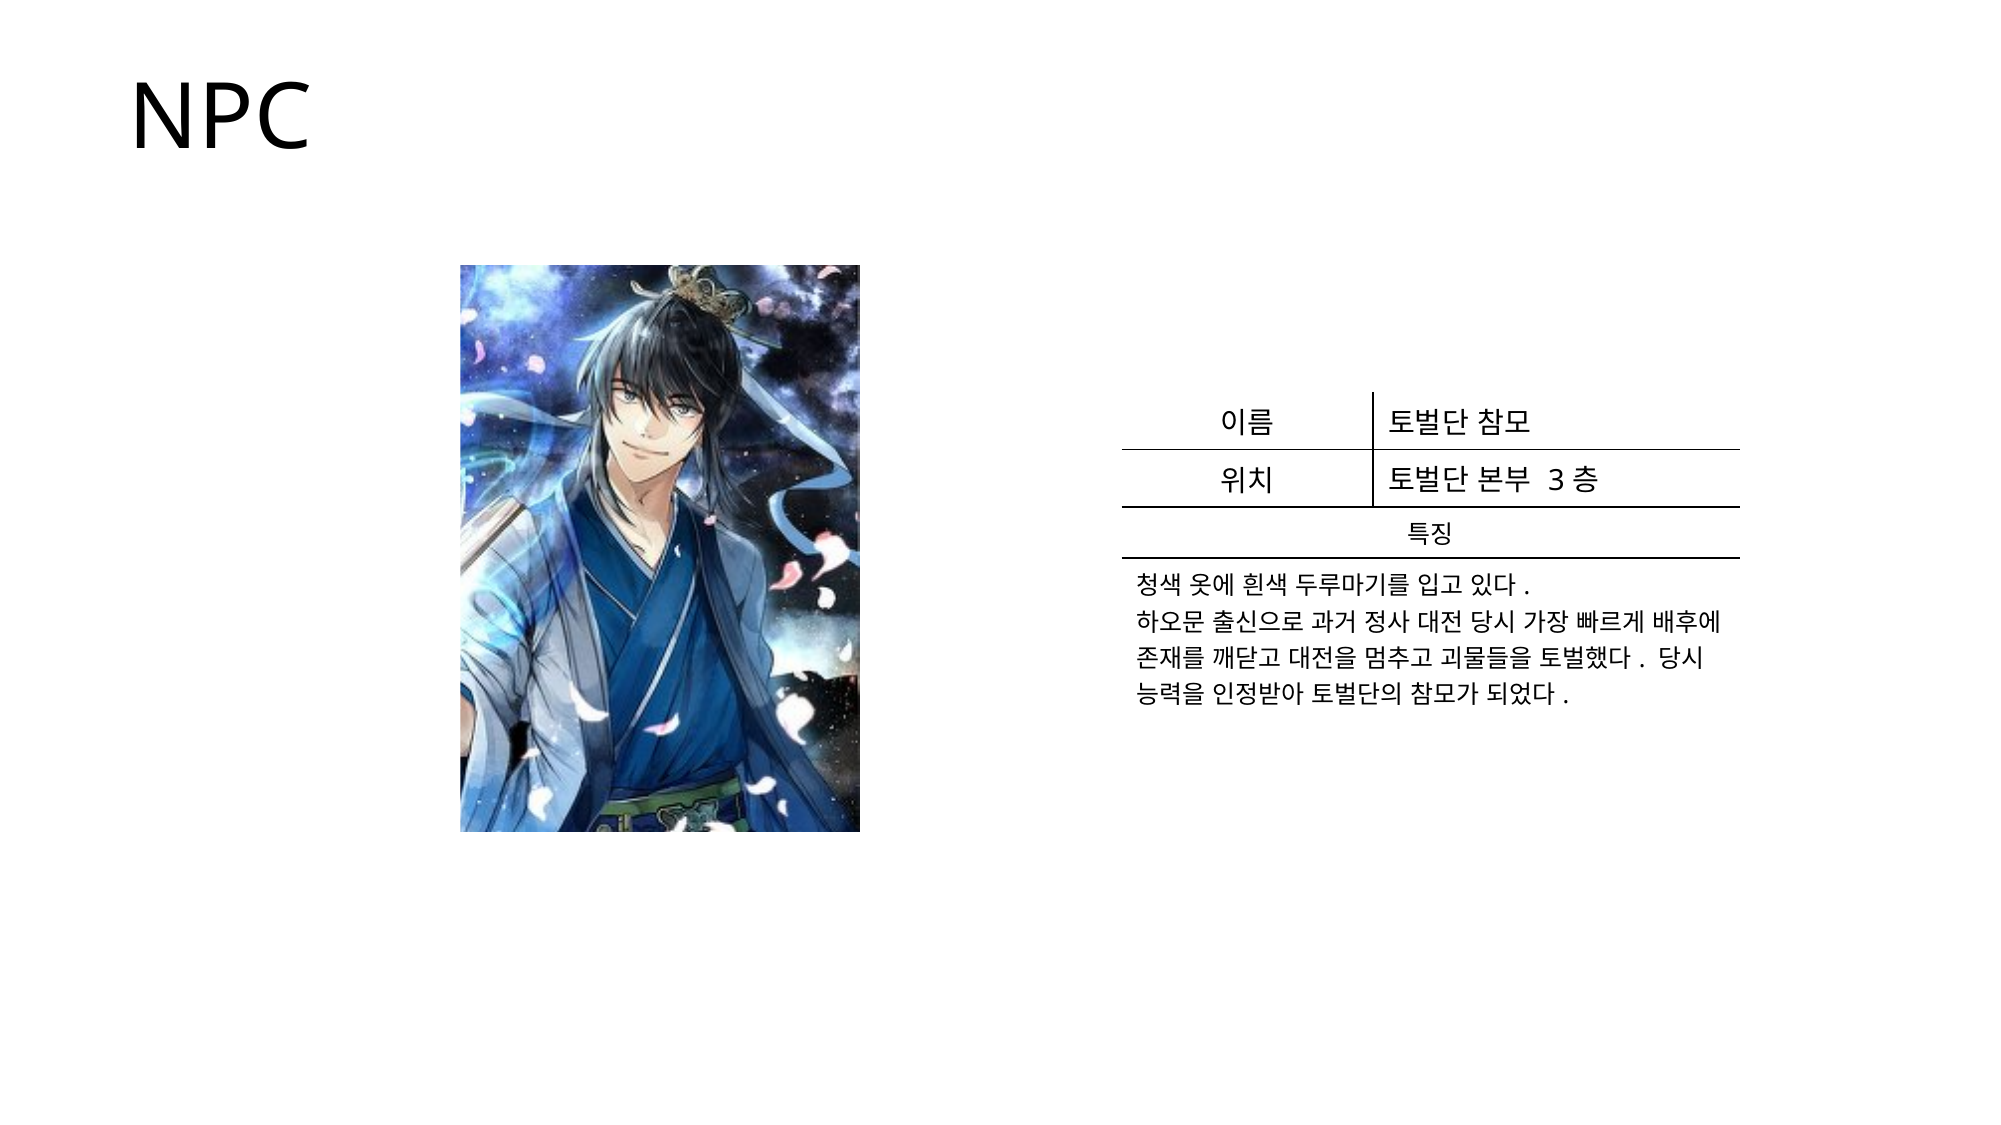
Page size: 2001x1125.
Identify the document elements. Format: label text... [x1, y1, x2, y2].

table_cell 특징 [1122, 508, 1740, 557]
table_cell 청색 옷에 흰색 두루마기를 입고 있다. 하오문 출신으로 과거 정사 대전 당시 가장 빠르게 배후에 존재를 깨닫고 대전을 멈추고 괴물들을 토벌했다. 당시 능력을 인정받아 토벌단의 참모가 되었다. [1122, 559, 1740, 718]
table_cell 토벌단 본부 3층 [1374, 450, 1740, 506]
text_box NPC [113, 47, 1886, 190]
table_cell 위치 [1122, 450, 1372, 506]
table_header 이름 [1122, 392, 1372, 449]
table_header 토벌단 참모 [1374, 392, 1740, 449]
picture [460, 265, 860, 832]
